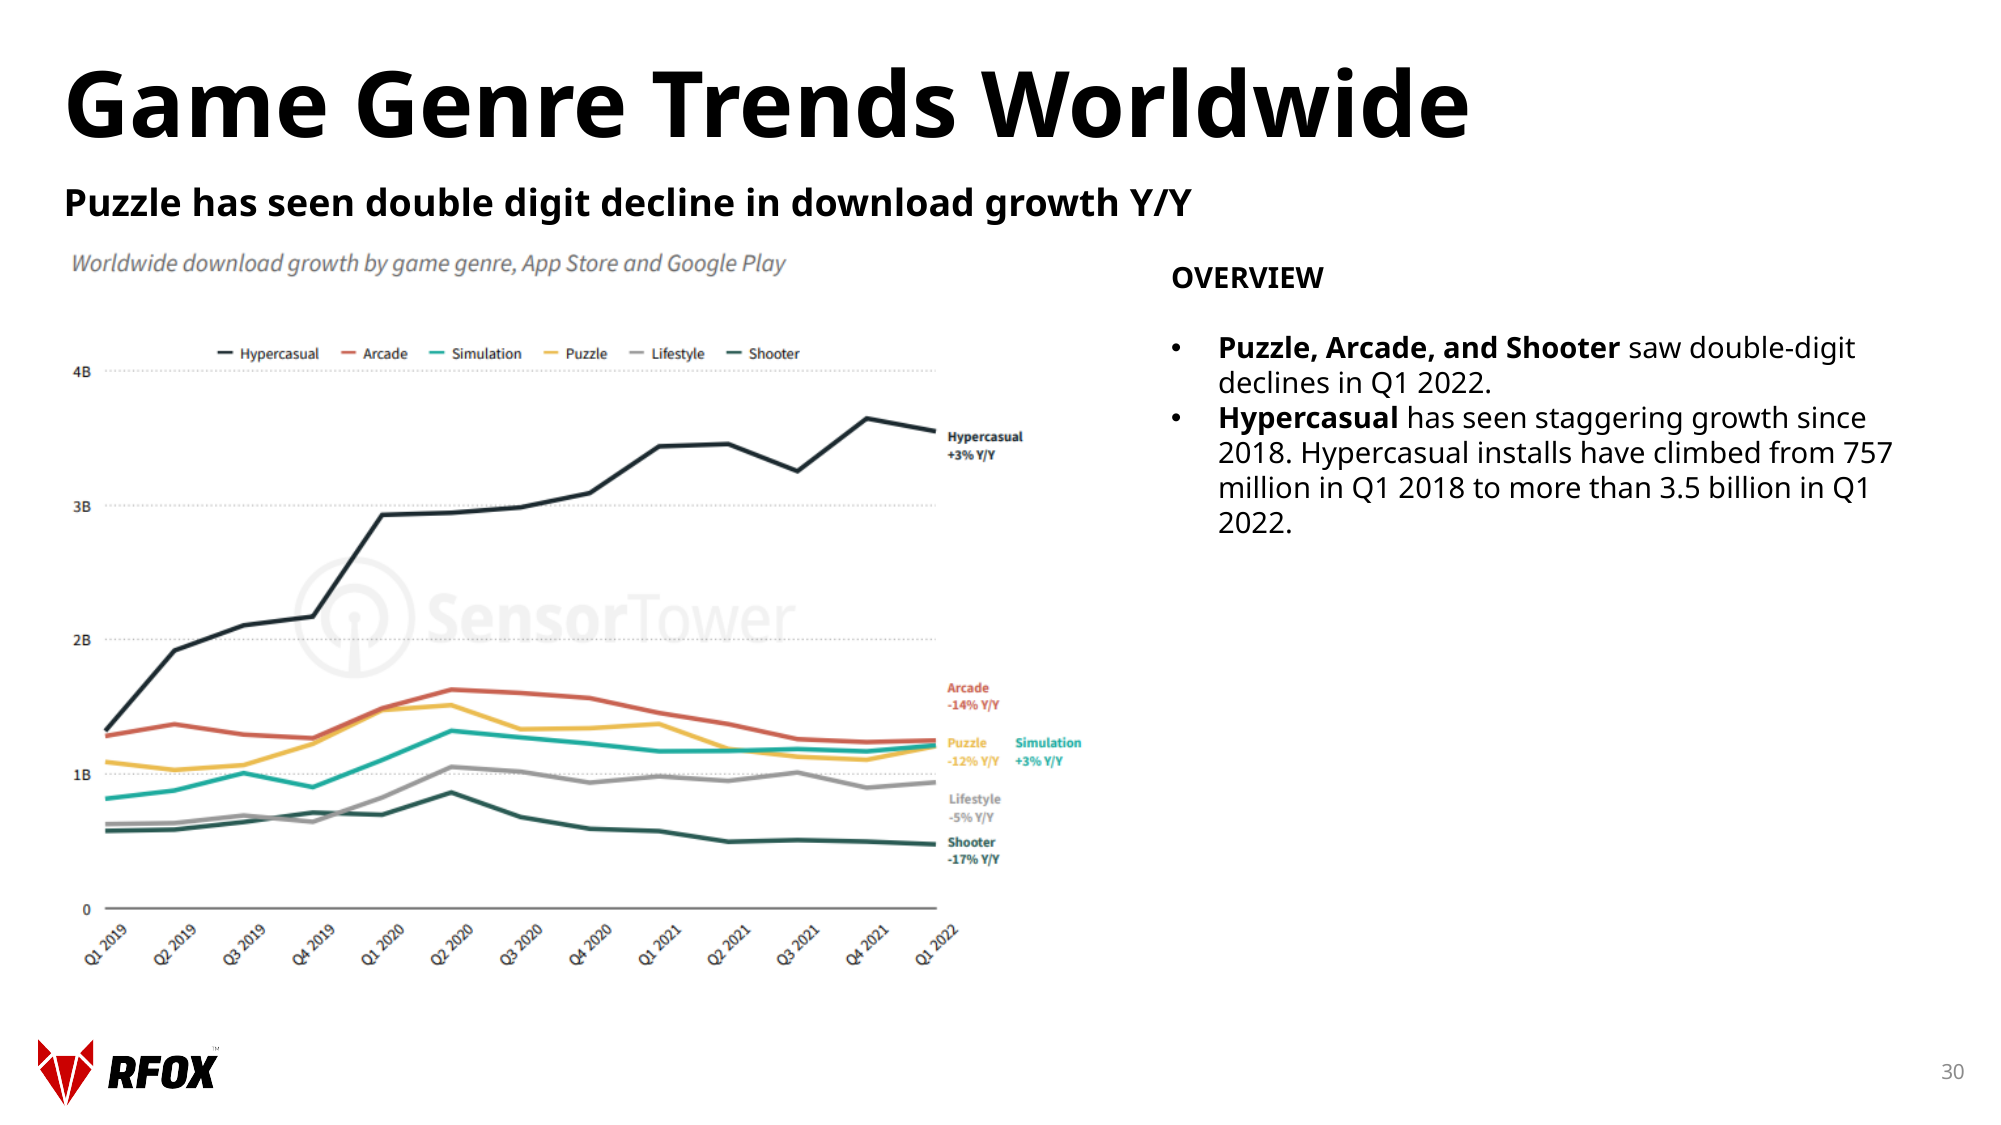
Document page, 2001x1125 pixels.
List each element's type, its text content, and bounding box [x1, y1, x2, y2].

picture [38, 1039, 219, 1106]
title Game Genre Trends Worldwide [48, 50, 1774, 153]
text_box OVERVIEW Puzzle, Arcade, and Shooter saw double-digit declines in Q1 2022. Hypercasual has seen staggering growth since 2018. Hypercasual installs have climbed from 757 million in Q1 2018 to more than 3.5 billion in Q1 2022. [1156, 252, 1923, 715]
text_box Puzzle has seen double digit decline in download growth Y/Y [48, 171, 1330, 232]
slide_number 30 [1529, 1042, 1980, 1103]
picture [48, 249, 1106, 1017]
